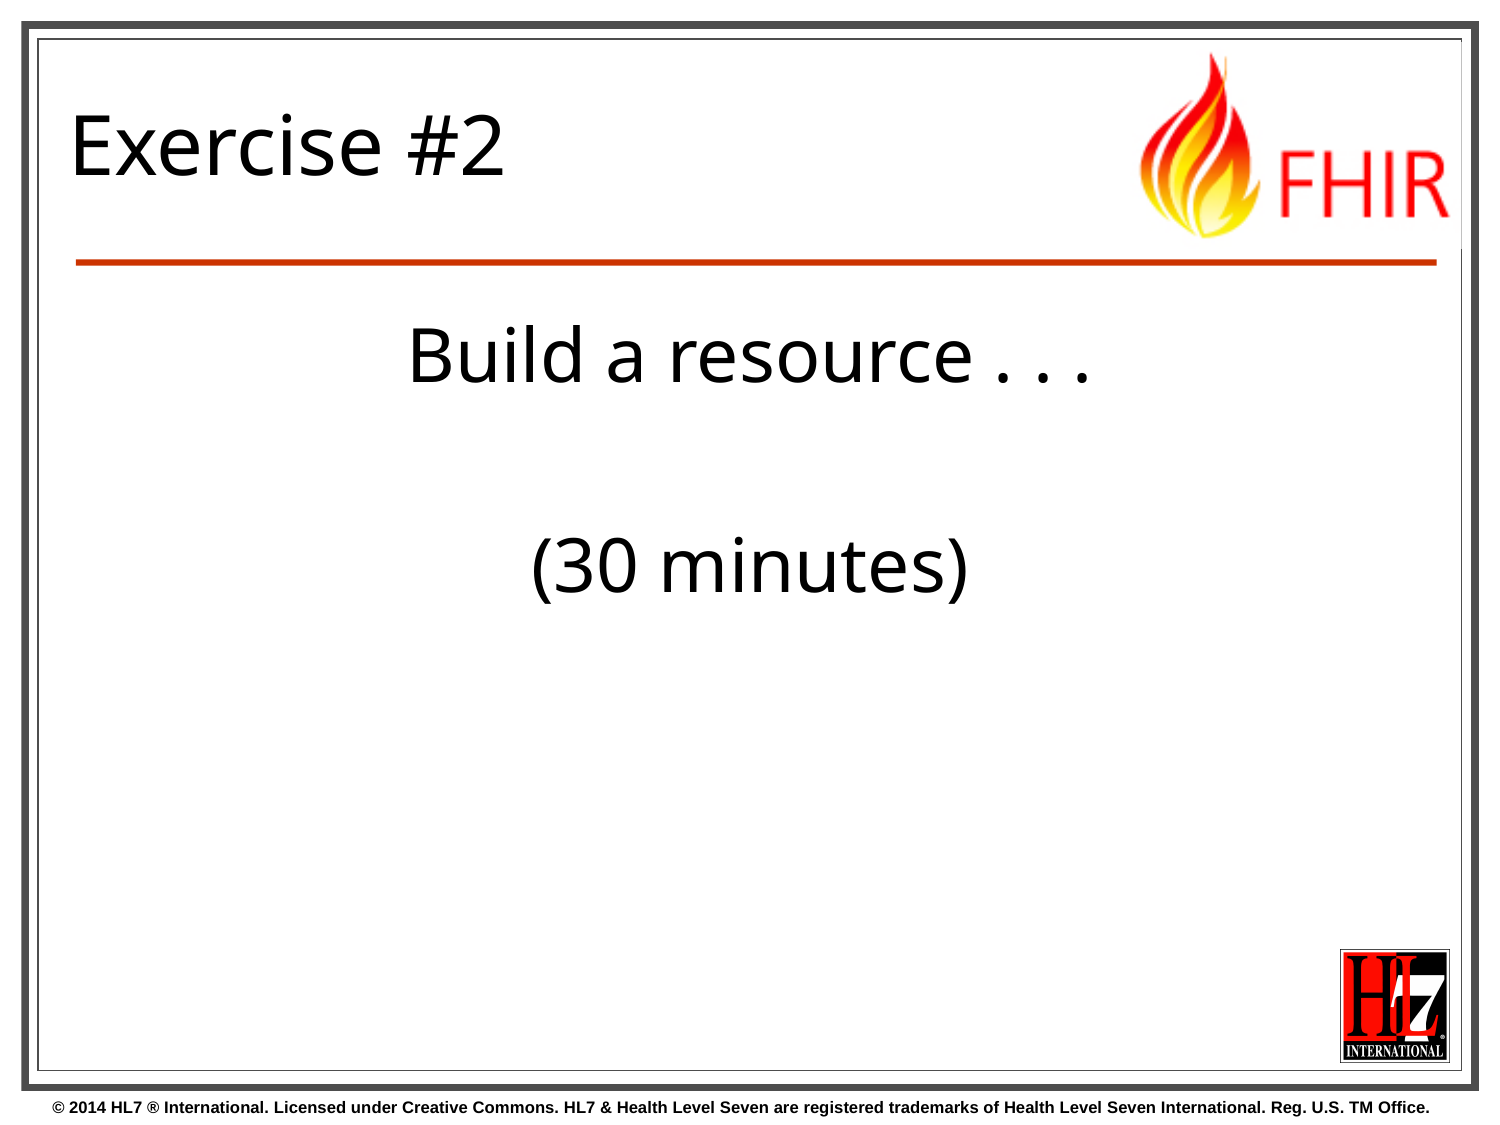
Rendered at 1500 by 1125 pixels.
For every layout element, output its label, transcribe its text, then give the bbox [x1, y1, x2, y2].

picture [1340, 949, 1450, 1063]
title Exercise #2 [53, 54, 1128, 249]
list Build a resource . . . (30 minutes) [62, 299, 1438, 1035]
picture [1128, 42, 1462, 249]
